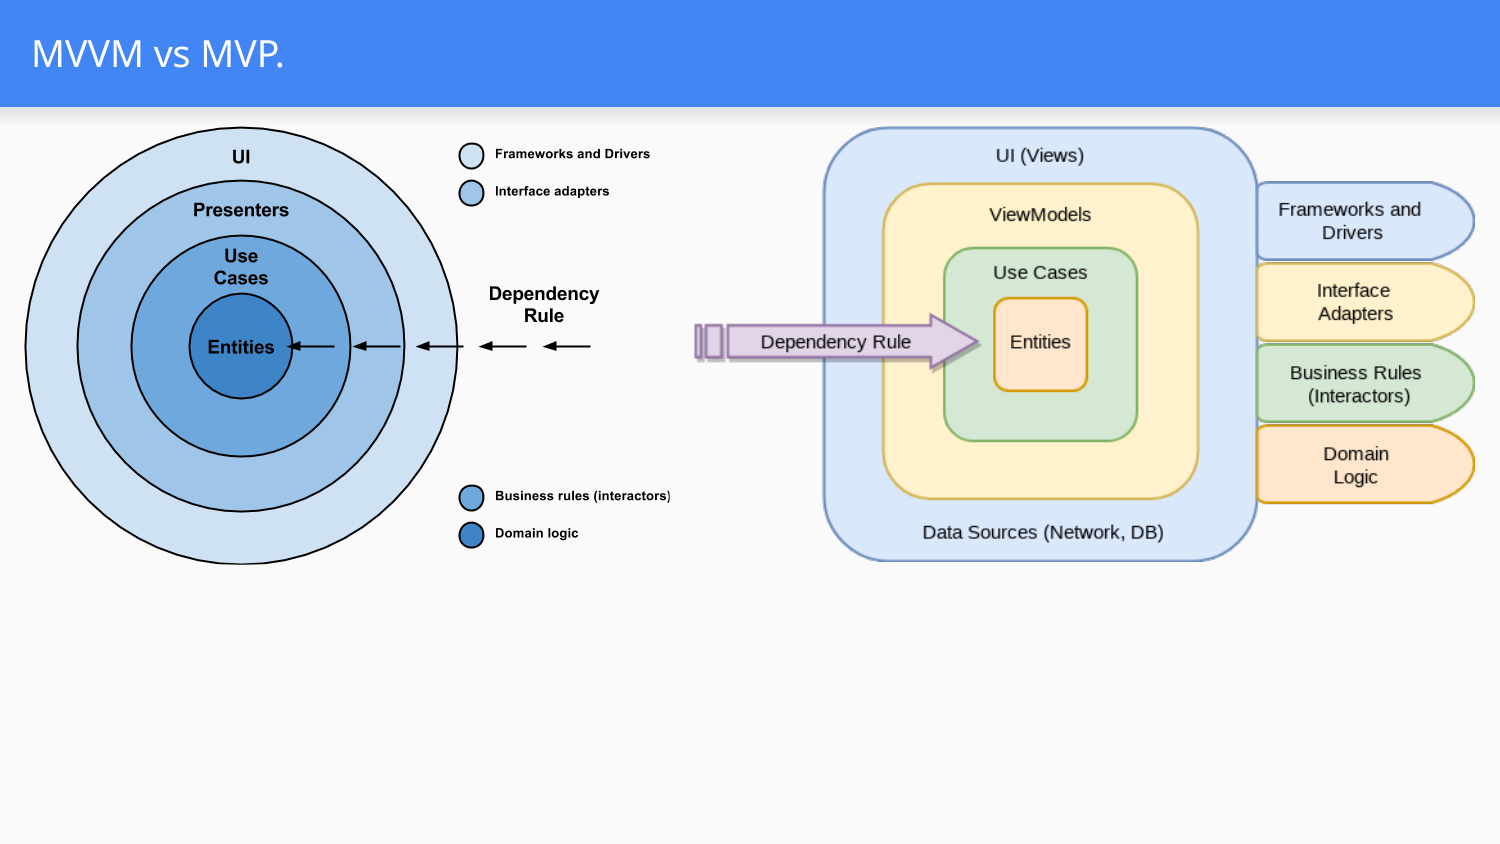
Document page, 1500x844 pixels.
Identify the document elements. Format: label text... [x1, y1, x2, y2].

picture [693, 126, 1476, 563]
title MVVM vs MVP. [16, 2, 1464, 102]
picture [24, 126, 670, 565]
